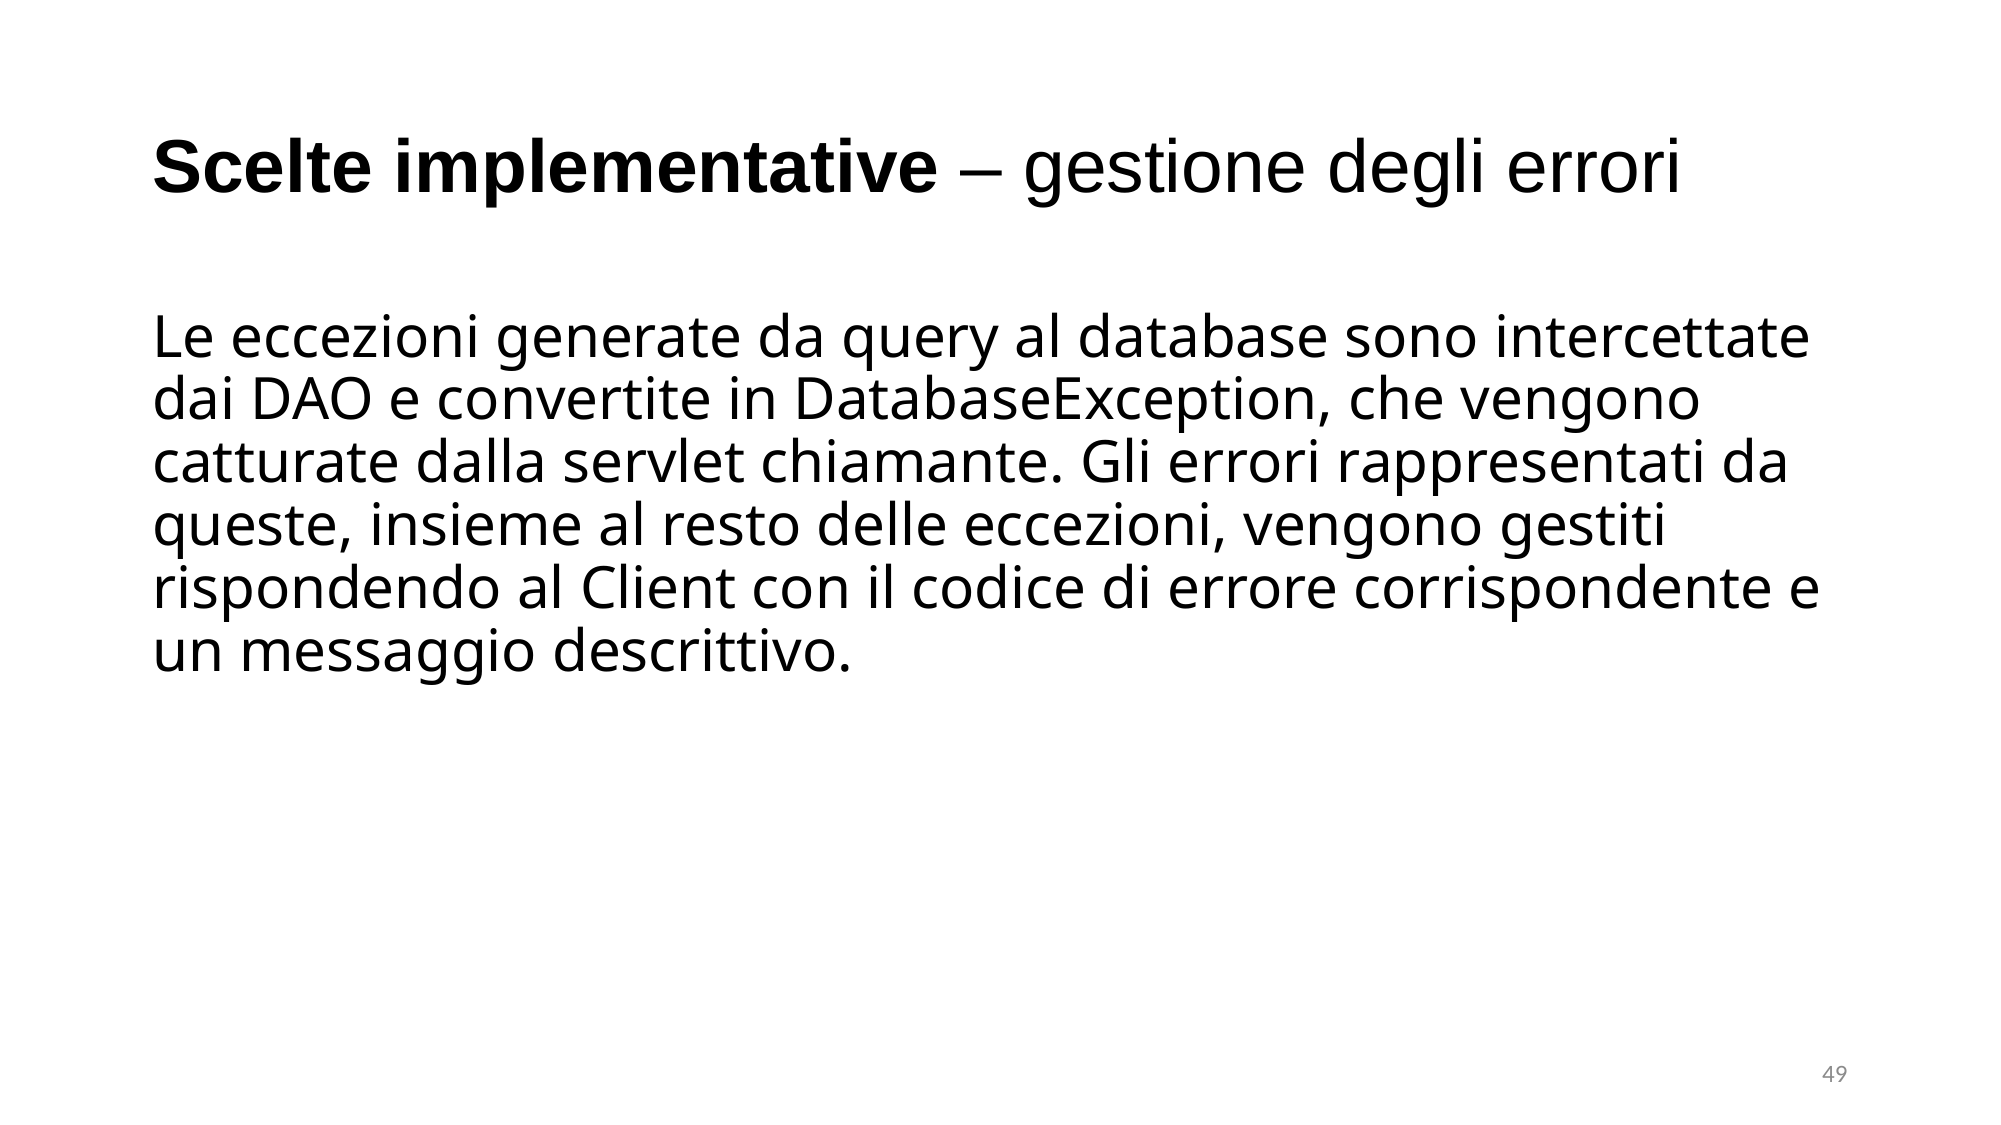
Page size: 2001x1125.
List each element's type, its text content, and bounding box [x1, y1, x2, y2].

text_box Le eccezioni generate da query al database sono intercettate dai DAO e convertite in DatabaseException, che vengono catturate dalla servlet chiamante. Gli errori rappresentati da queste, insieme al resto delle eccezioni, vengono gestiti rispondendo al Client con il codice di errore corrispondente e un messaggio descrittivo. [137, 299, 1863, 1014]
text_box Scelte implementative – gestione degli errori [137, 59, 1863, 278]
text_box 49 [1412, 1042, 1863, 1103]
